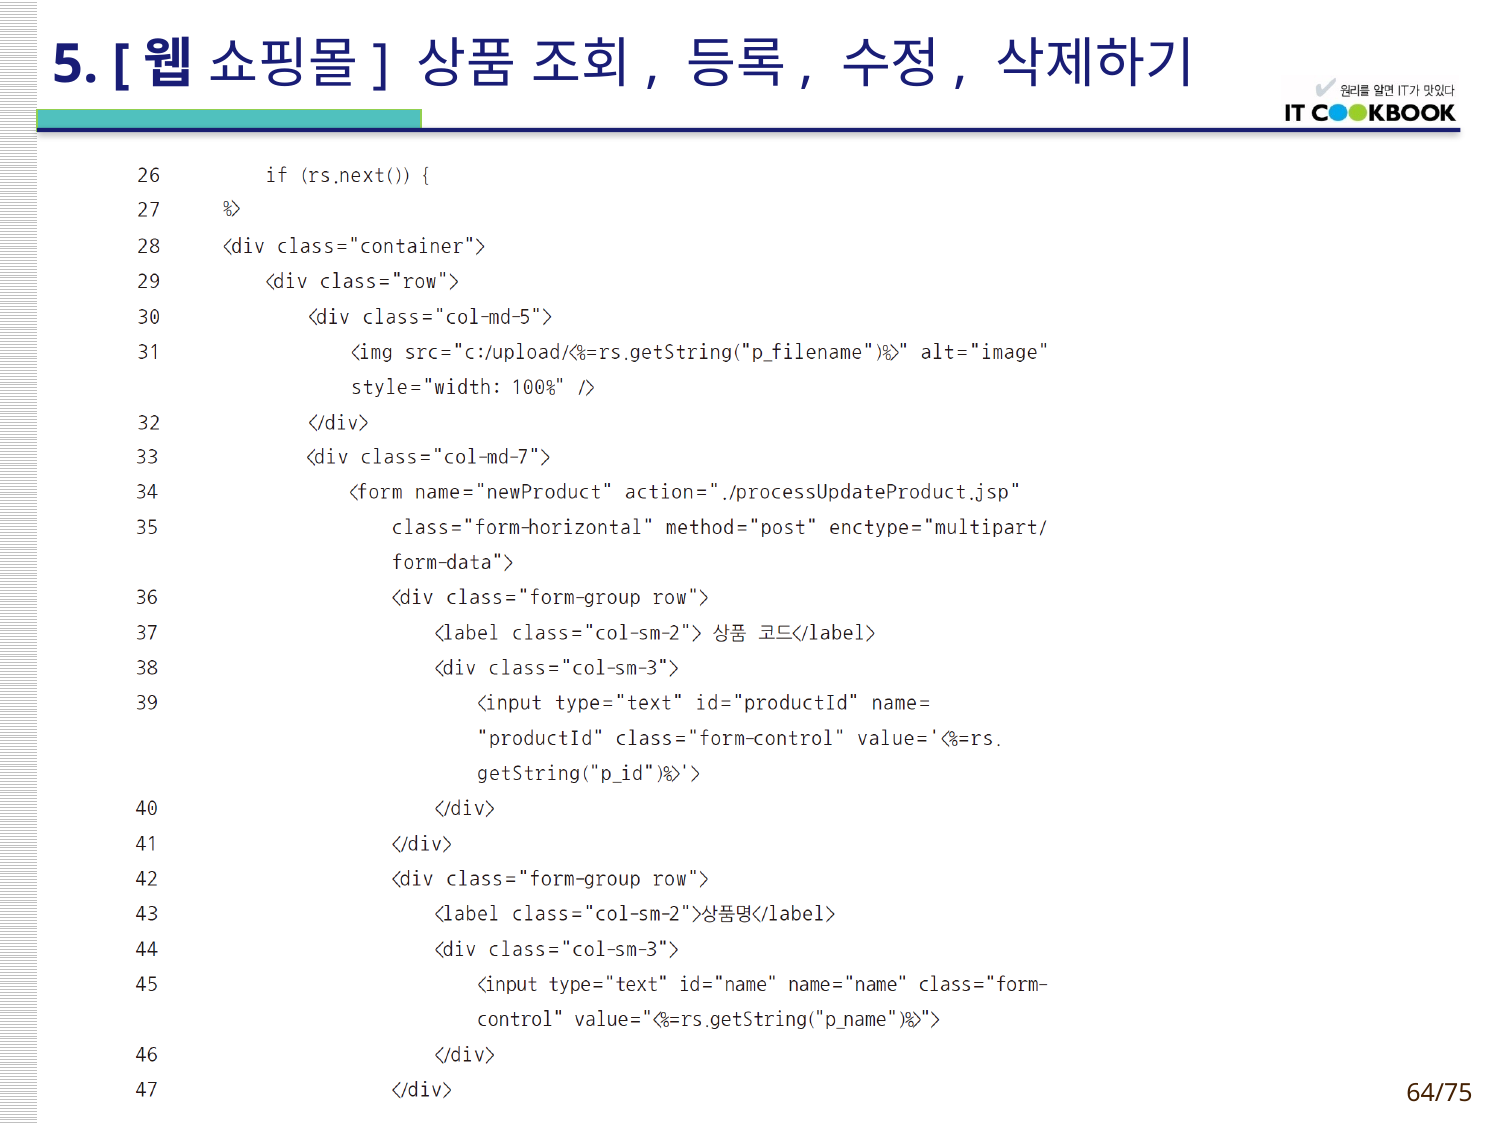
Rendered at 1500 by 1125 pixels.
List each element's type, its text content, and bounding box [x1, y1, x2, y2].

picture [1281, 75, 1459, 123]
title 5. [웹 쇼핑몰] 상품 조회, 등록, 수정, 삭제하기 [37, 13, 1278, 109]
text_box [98, 157, 1117, 1108]
